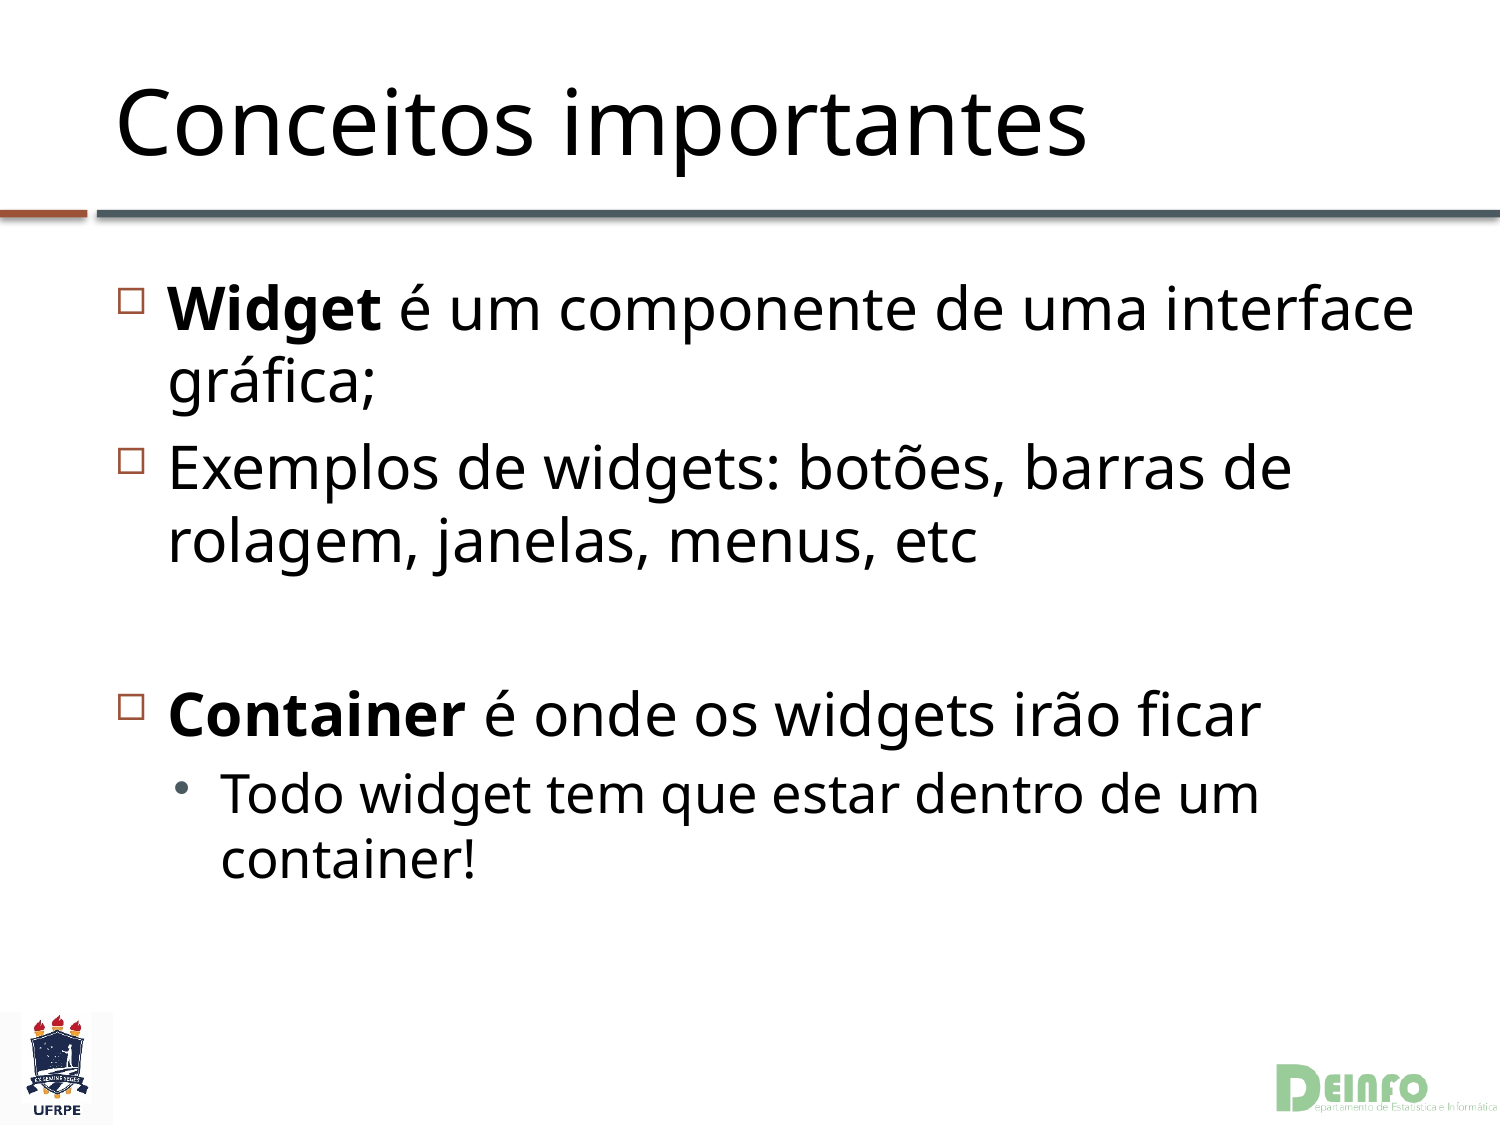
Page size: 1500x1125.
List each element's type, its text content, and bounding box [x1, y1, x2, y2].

list Widget é um componente de uma interface gráfica; Exemplos de widgets: botões, barras de rolagem, janelas, menus, etc Container é onde os widgets irão ficar Todo widget tem que estar dentro de um container! [100, 262, 1438, 1005]
title Conceitos importantes [99, 37, 1438, 200]
picture [0, 1012, 113, 1125]
picture [1273, 1061, 1500, 1115]
